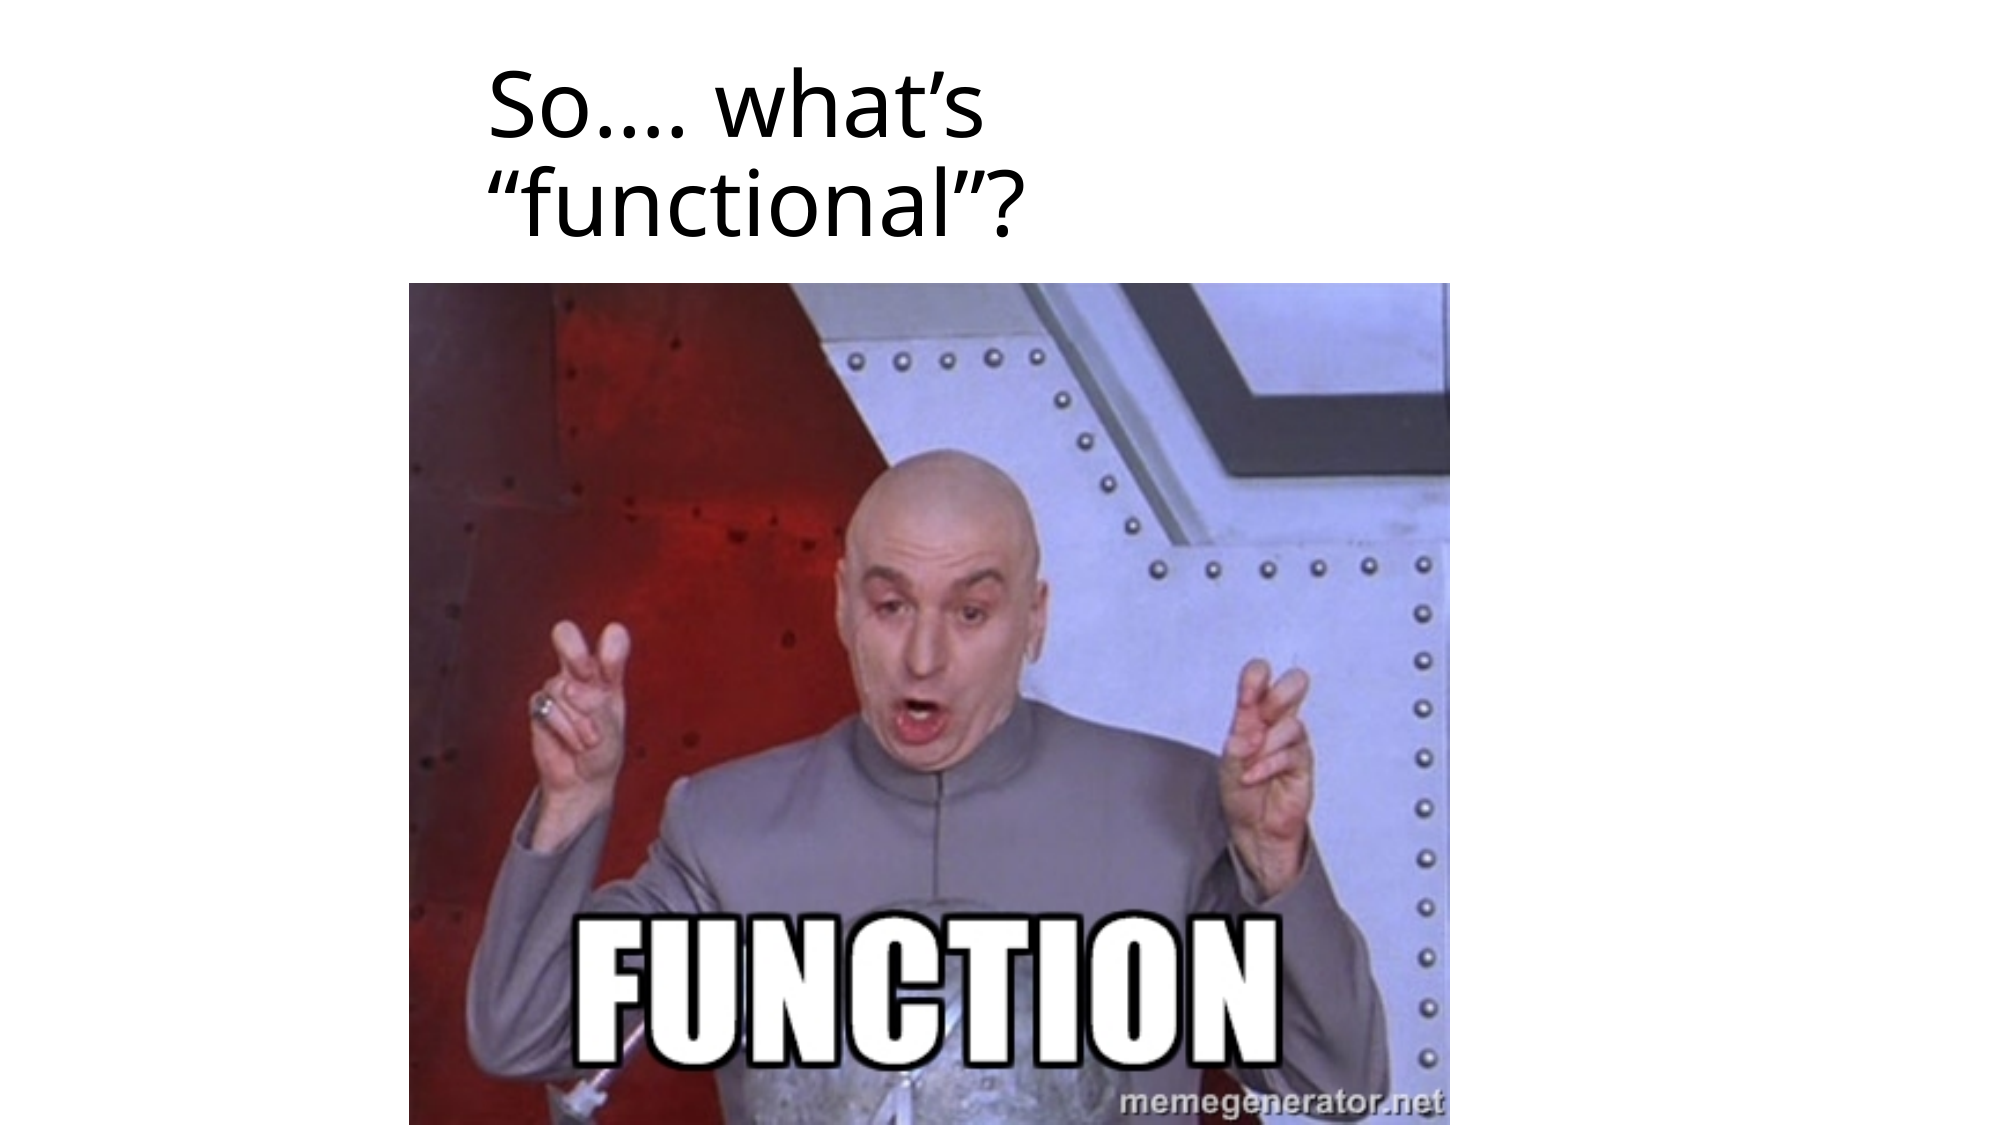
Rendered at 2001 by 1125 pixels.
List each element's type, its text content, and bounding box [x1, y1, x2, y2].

picture [409, 283, 1450, 1125]
title So…. what’s “functional”? [472, 48, 1421, 267]
